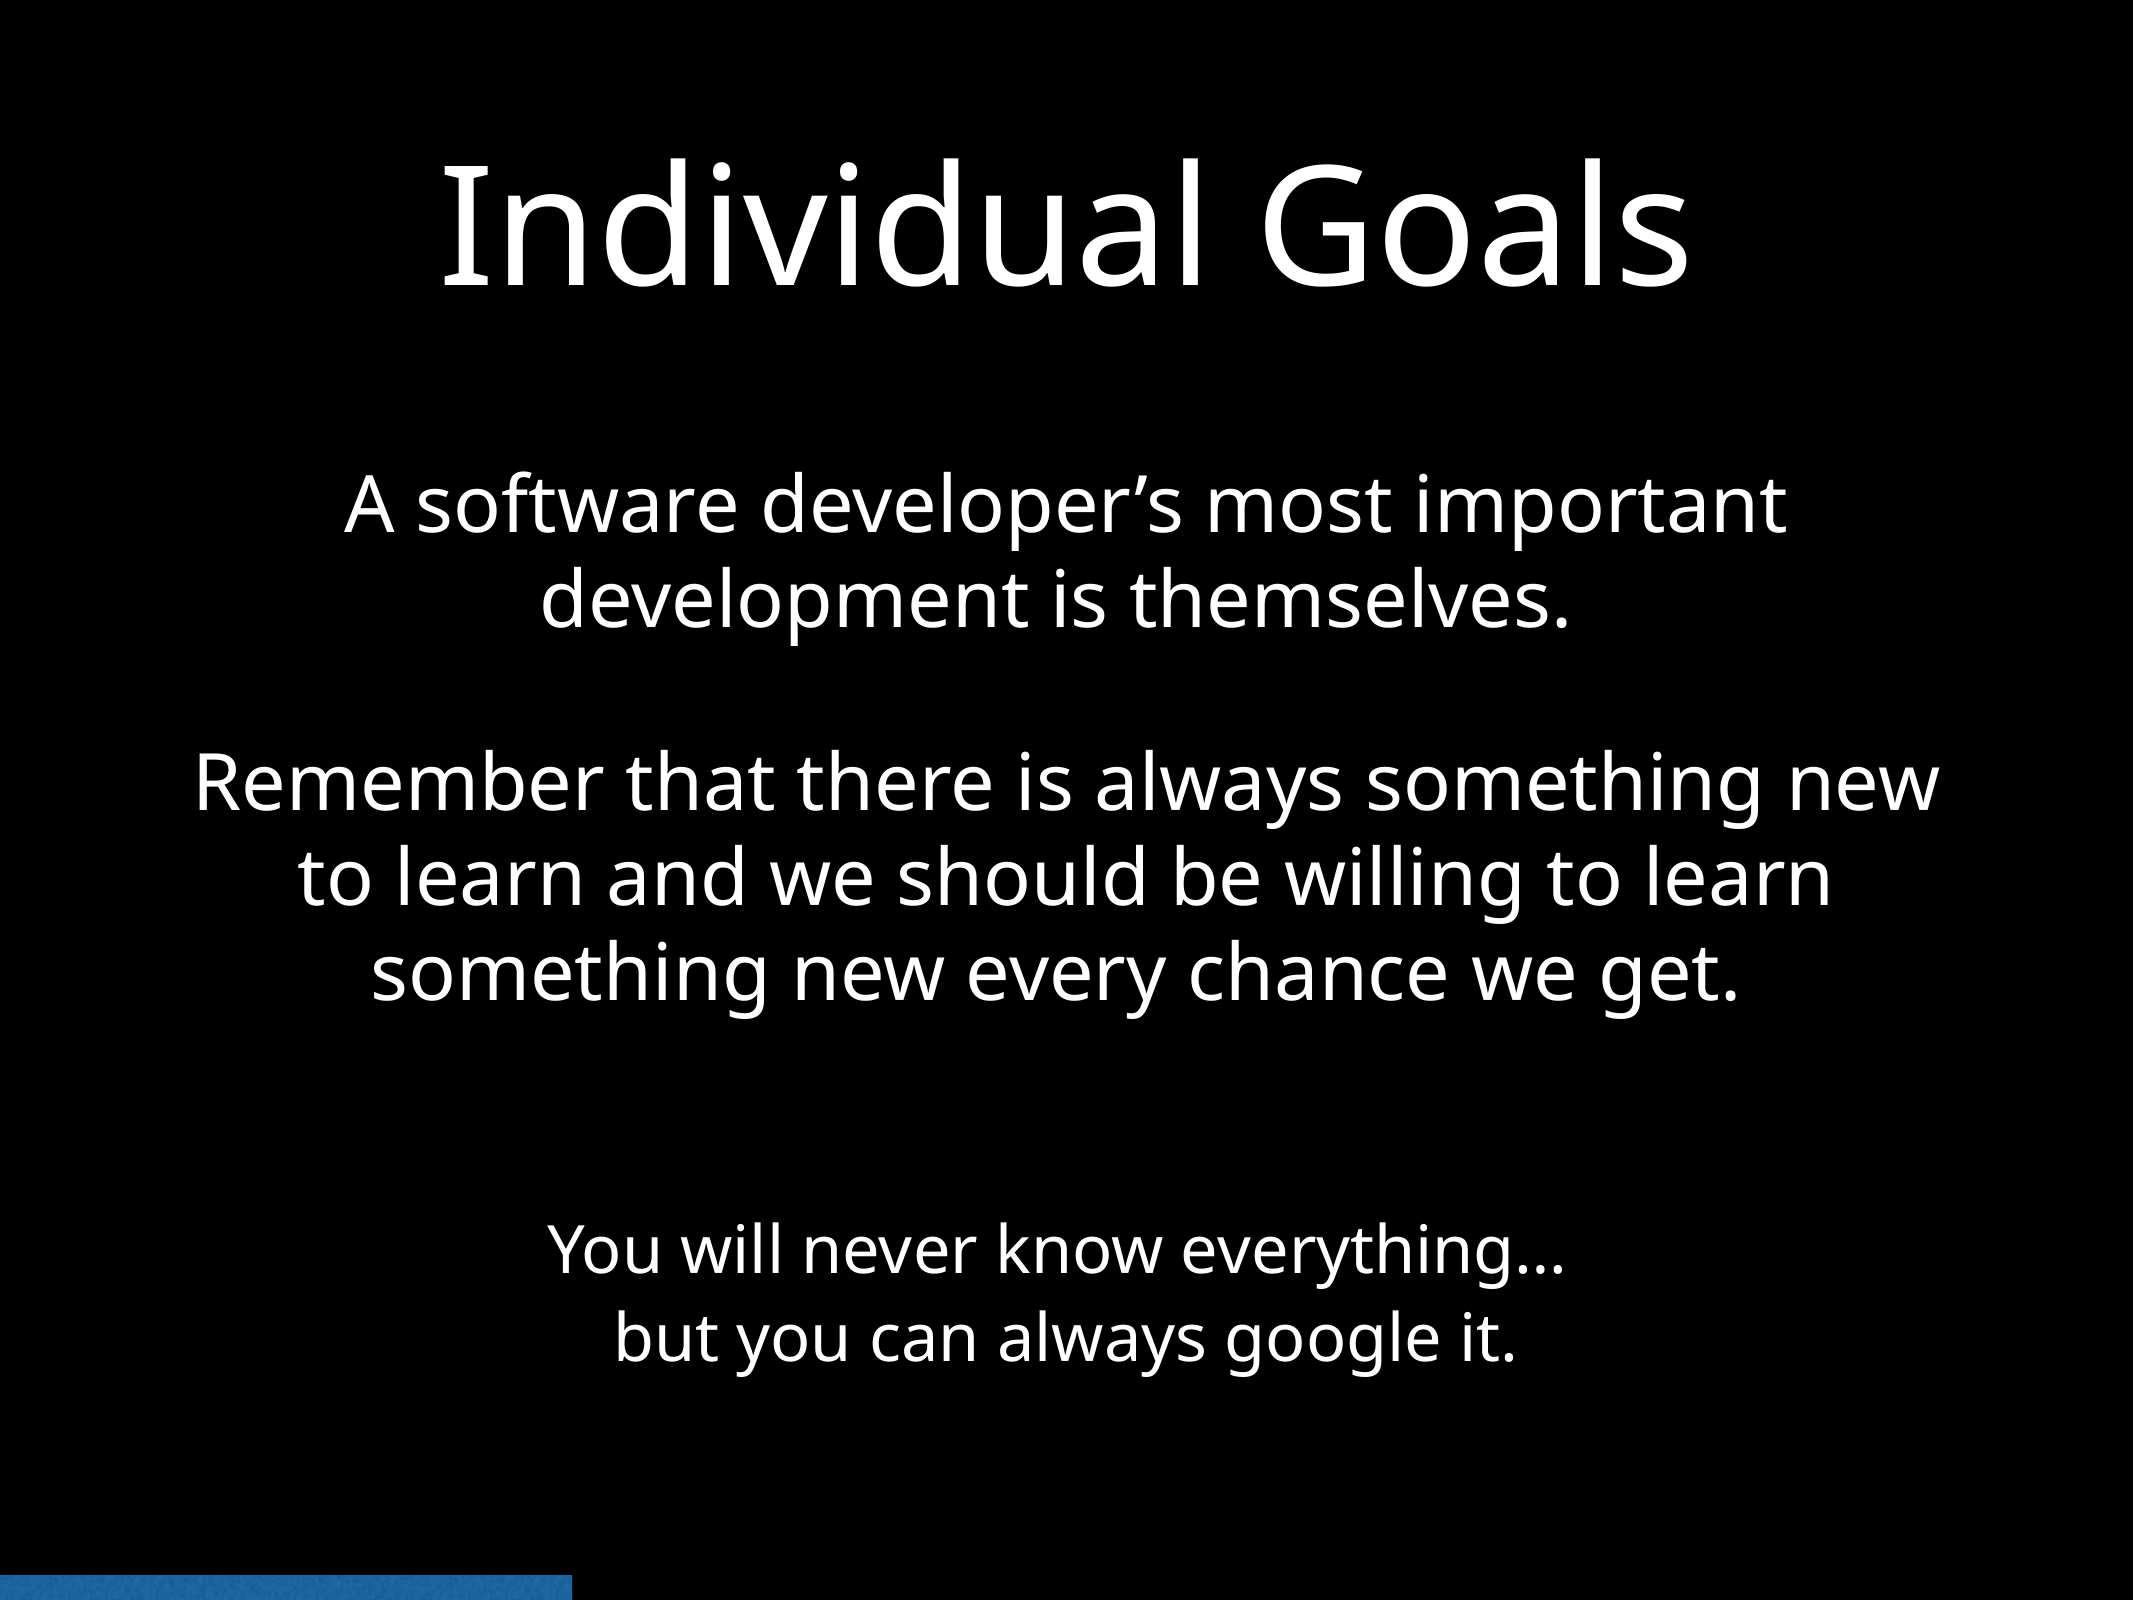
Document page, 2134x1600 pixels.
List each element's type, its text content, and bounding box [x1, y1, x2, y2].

title Individual Goals [155, 41, 1978, 397]
list A software developer’s most important development is themselves. Remember that there is always something new to learn and we should be willing to learn something new every chance we get. You will never know everything… but you can always google it. [155, 444, 1978, 1425]
text_box [0, 1575, 573, 1600]
